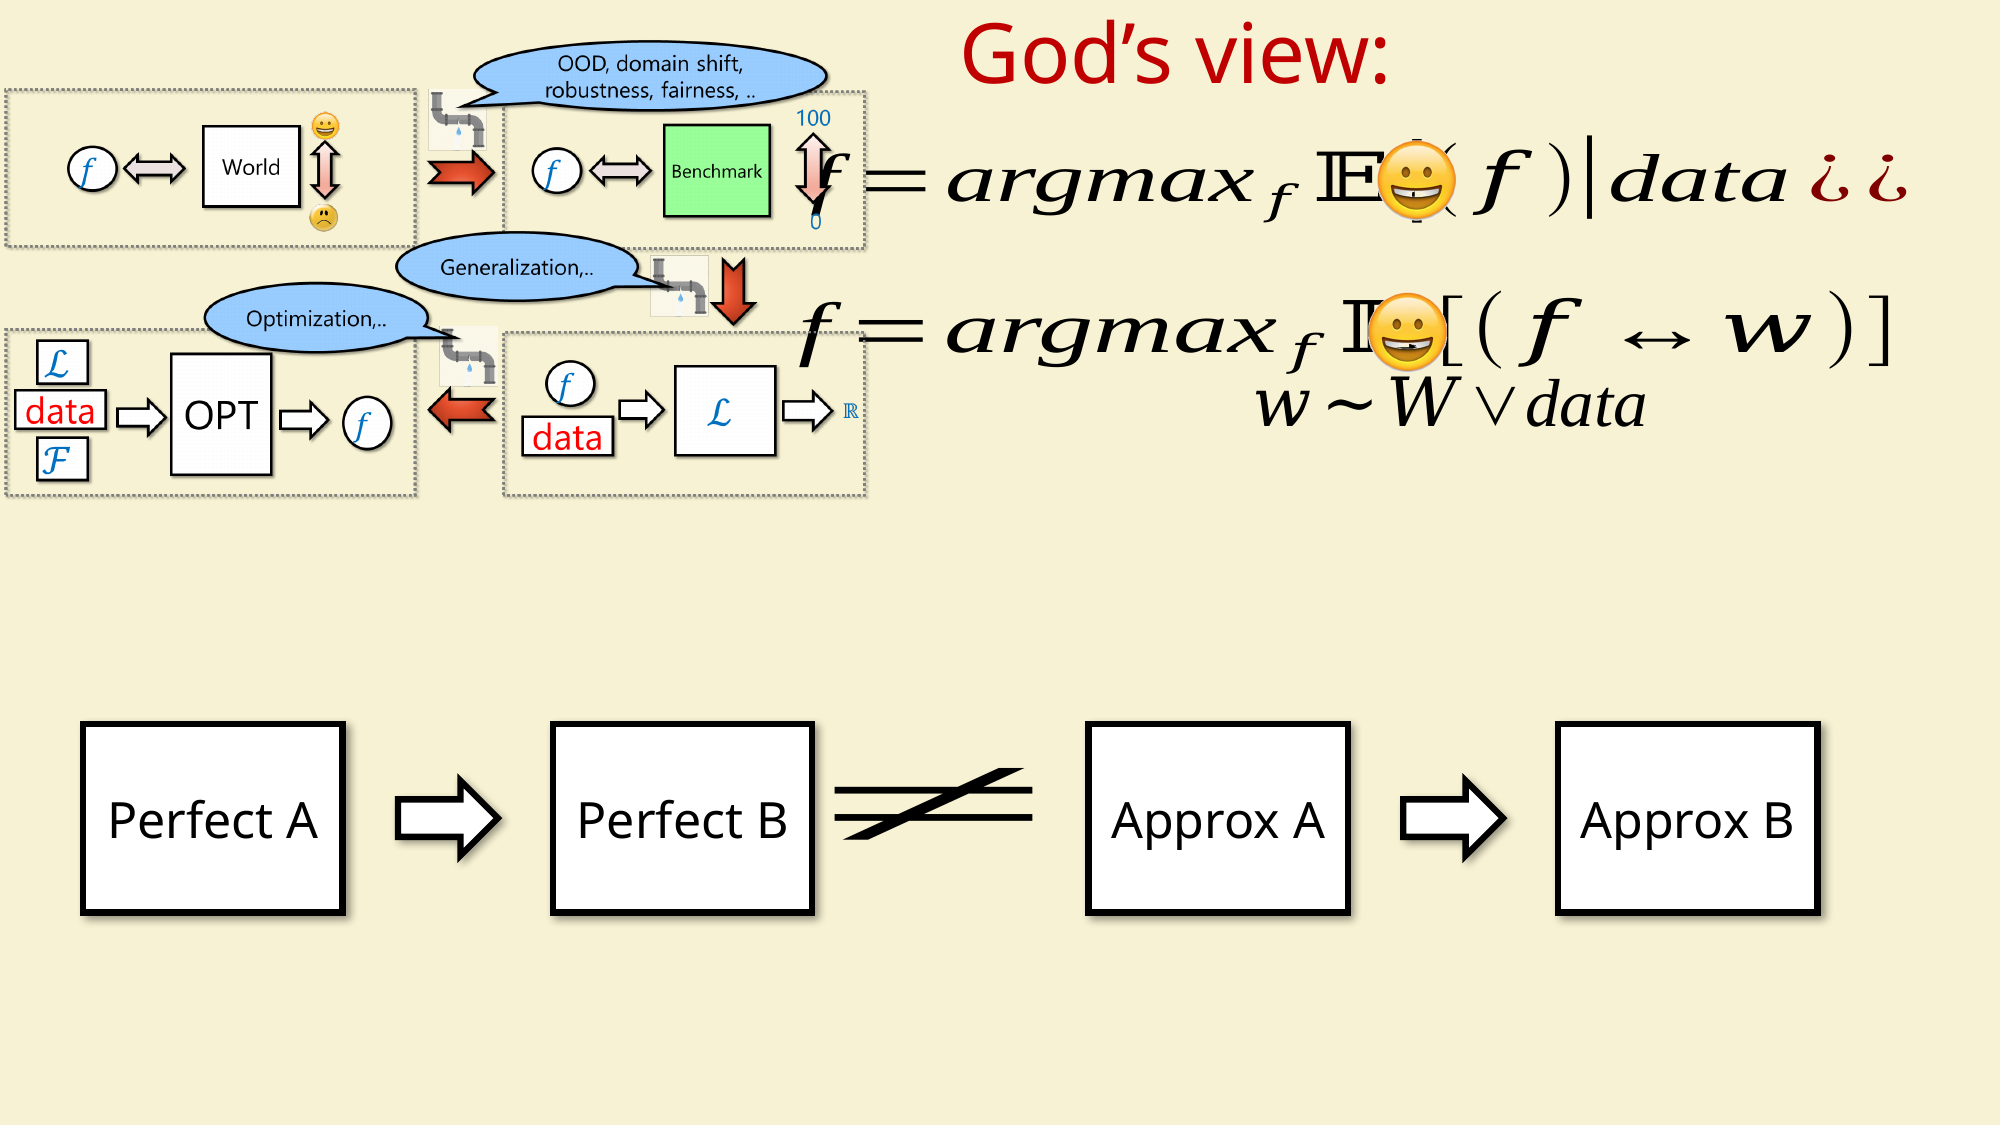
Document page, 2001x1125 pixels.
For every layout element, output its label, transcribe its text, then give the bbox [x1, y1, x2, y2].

picture [0, 38, 885, 502]
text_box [885, 285, 1900, 443]
text_box [1402, 778, 1505, 859]
text_box Perfect B [552, 723, 813, 913]
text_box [885, 133, 1912, 226]
text_box [396, 778, 500, 859]
title God’s view: [944, 0, 1521, 133]
text_box Approx B [1557, 723, 1819, 913]
text_box Approx A [1087, 723, 1349, 913]
text_box Perfect A [82, 723, 344, 913]
